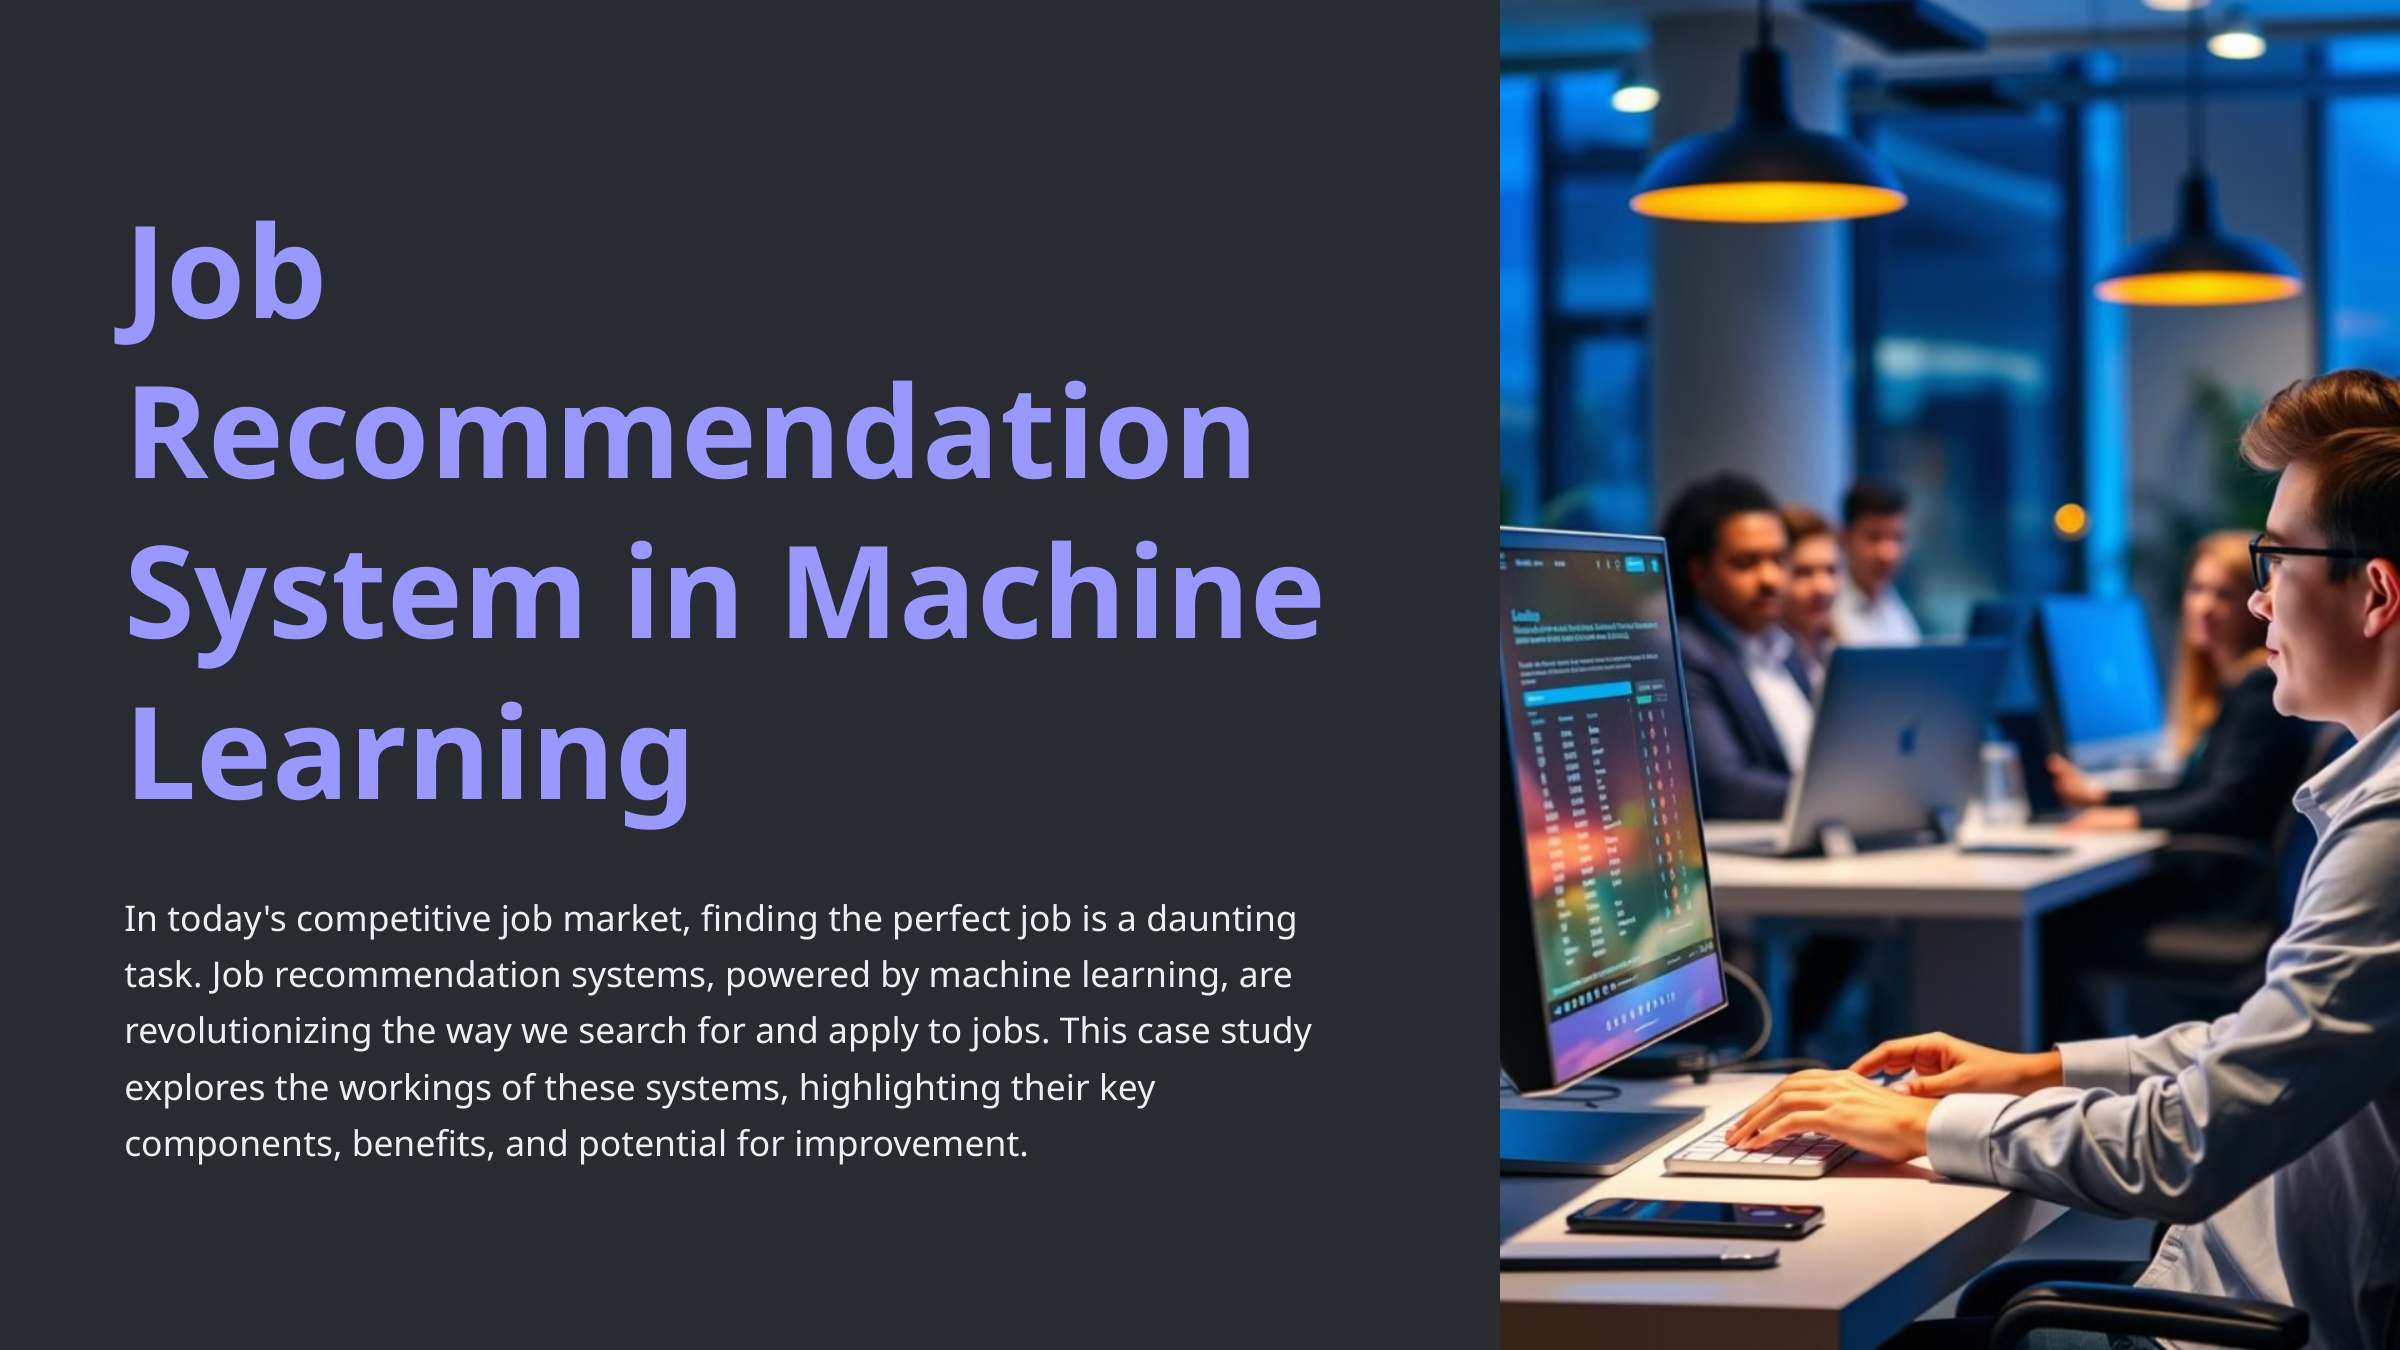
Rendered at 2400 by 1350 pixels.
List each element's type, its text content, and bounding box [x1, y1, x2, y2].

text_box Job Recommendation System in Machine Learning [124, 183, 1376, 829]
text_box In today's competitive job market, finding the perfect job is a daunting task. Job recommendation systems, powered by machine learning, are revolutionizing the way we search for and apply to jobs. This case study explores the workings of these systems, highlighting their key components, benefits, and potential for improvement. [124, 882, 1376, 1167]
picture [1499, 0, 2400, 1350]
